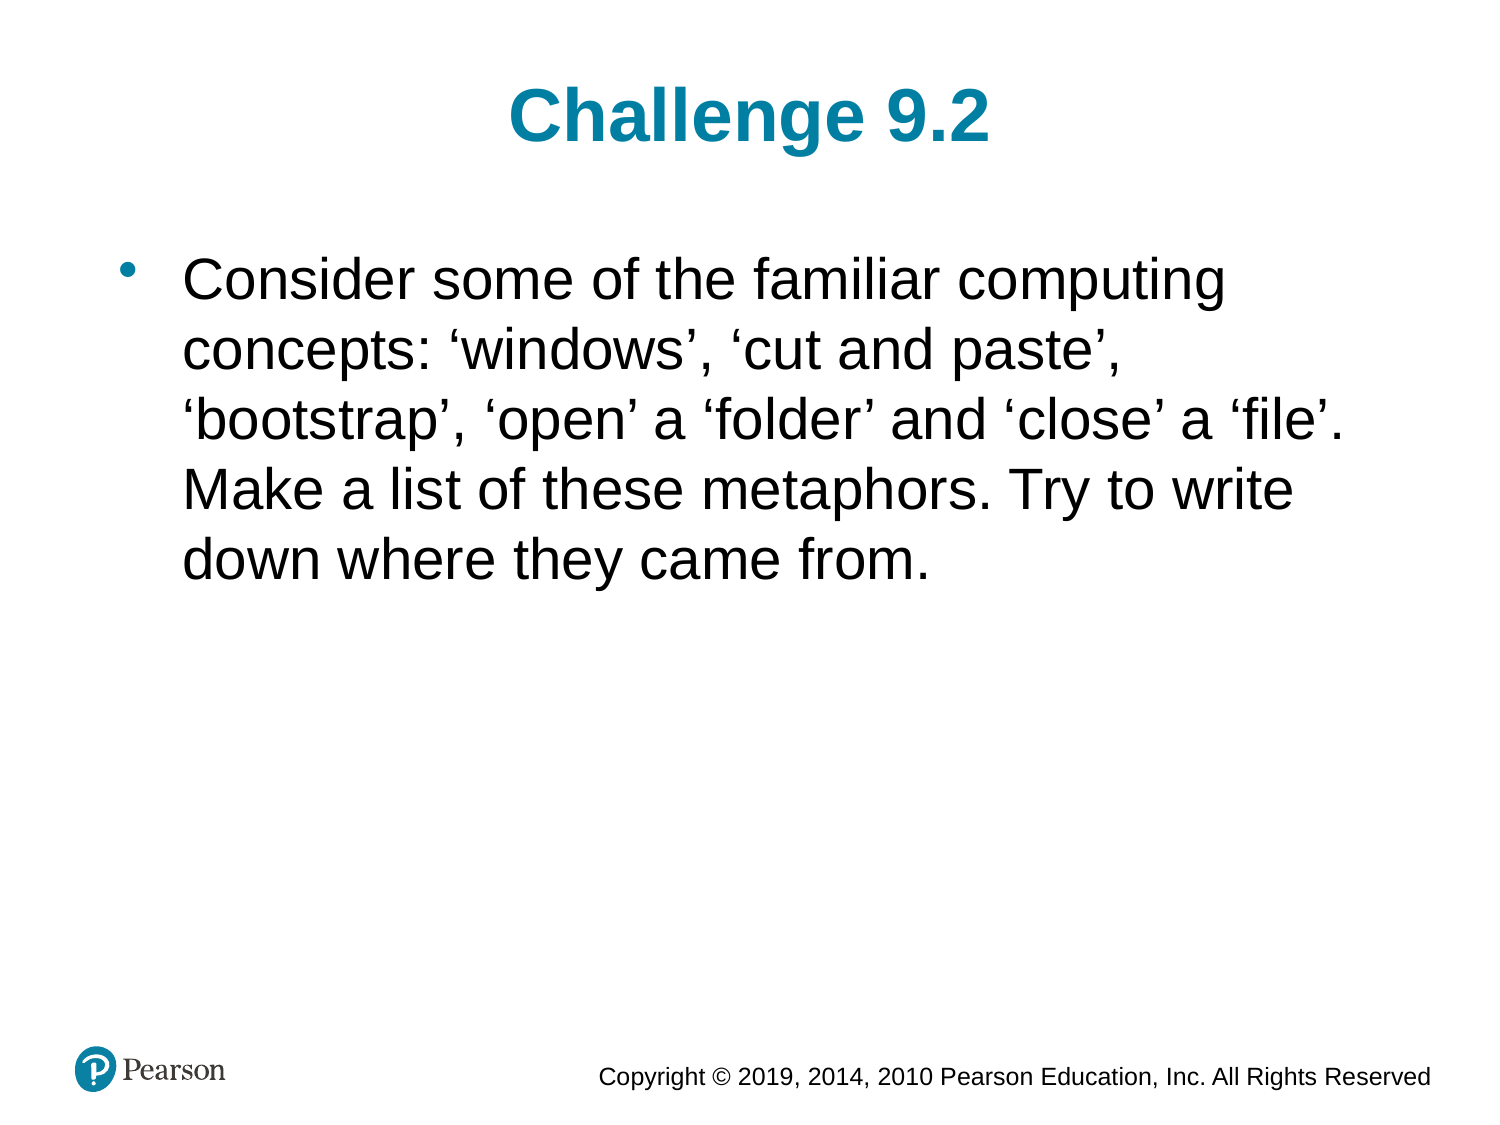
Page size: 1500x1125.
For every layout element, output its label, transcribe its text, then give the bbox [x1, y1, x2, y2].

list Consider some of the familiar computing concepts: ‘windows’, ‘cut and paste’, ‘bootstrap’, ‘open’ a ‘folder’ and ‘close’ a ‘file’. Make a list of these metaphors. Try to write down where they came from. [103, 234, 1397, 948]
title Challenge 9.2 [103, 57, 1397, 166]
